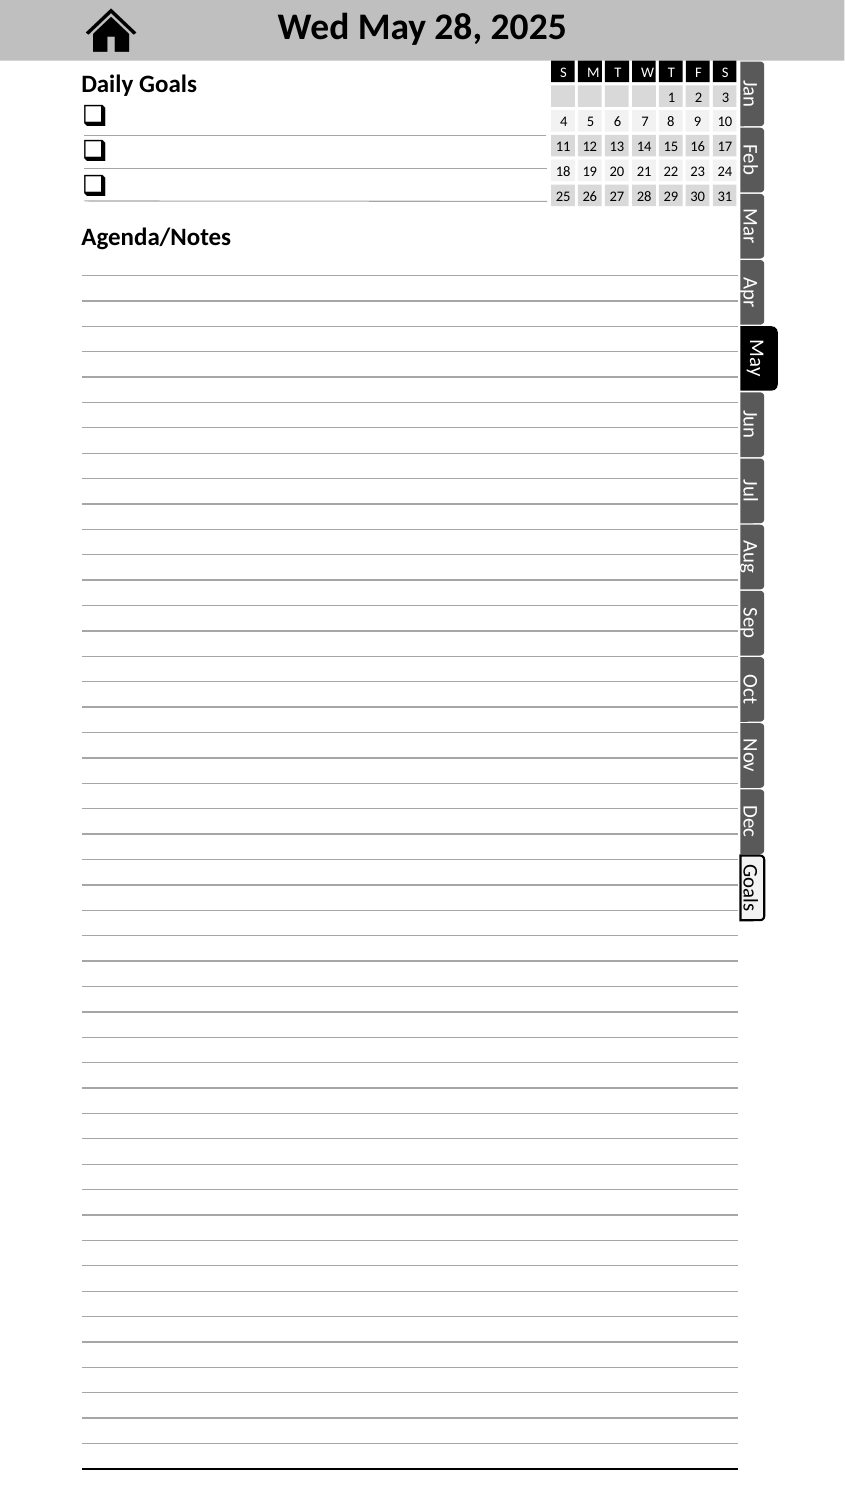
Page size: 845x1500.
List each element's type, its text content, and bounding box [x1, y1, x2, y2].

picture [82, 1, 140, 59]
list Wed May 28, 2025 [190, 0, 655, 61]
